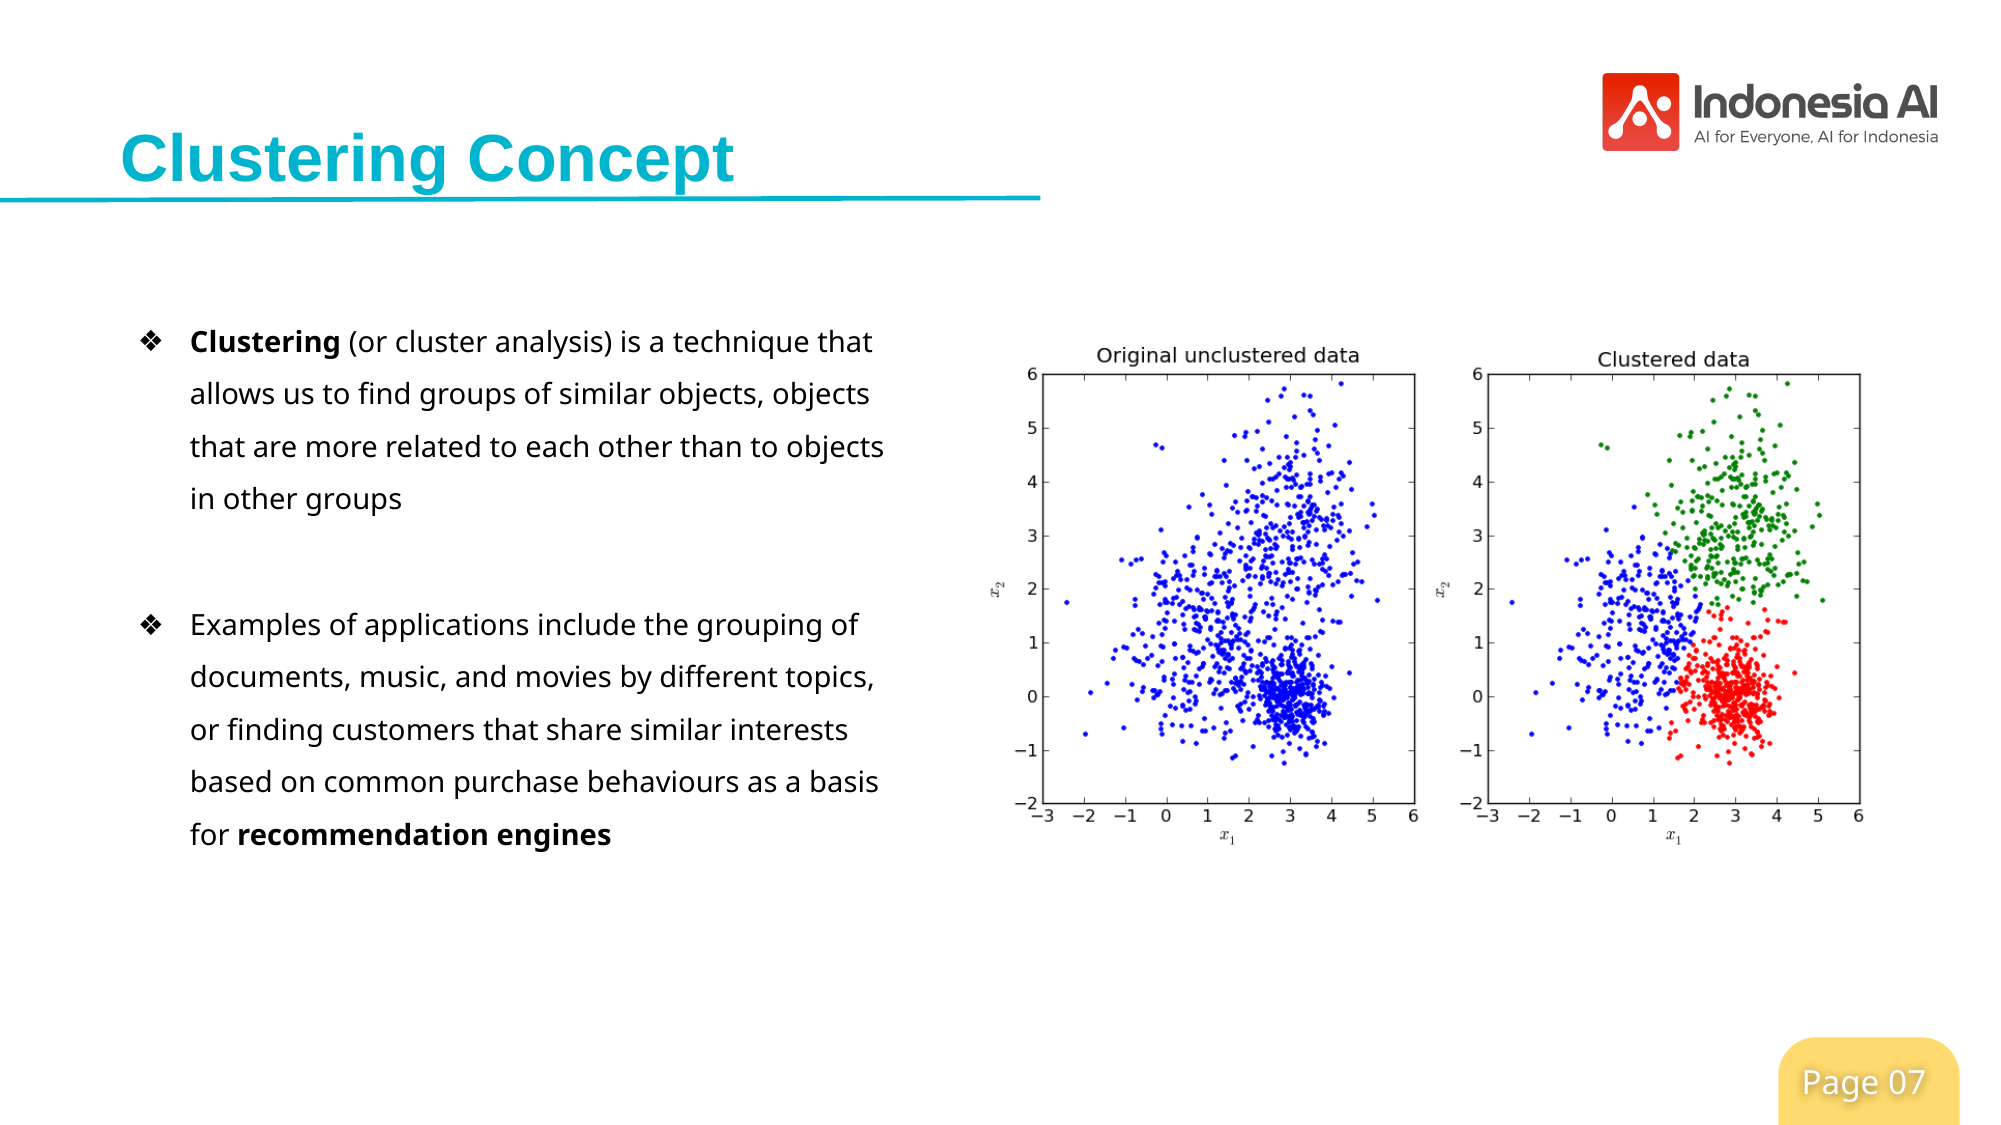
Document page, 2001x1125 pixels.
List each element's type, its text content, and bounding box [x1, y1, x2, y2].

text_box Clustering Concept [99, 95, 1401, 216]
picture [1587, 59, 1953, 166]
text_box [0, 197, 1041, 201]
text_box Clustering (or cluster analysis) is a technique that allows us to find groups of similar objects, objects that are more related to each other than to objects in other groups Examples of applications include the grouping of documents, music, and movies by different topics, or finding customers that share similar interests based on common purchase behaviours as a basis for recommendation engines [99, 298, 914, 859]
picture [983, 321, 1925, 857]
text_box Page 07 [1781, 1041, 1993, 1121]
